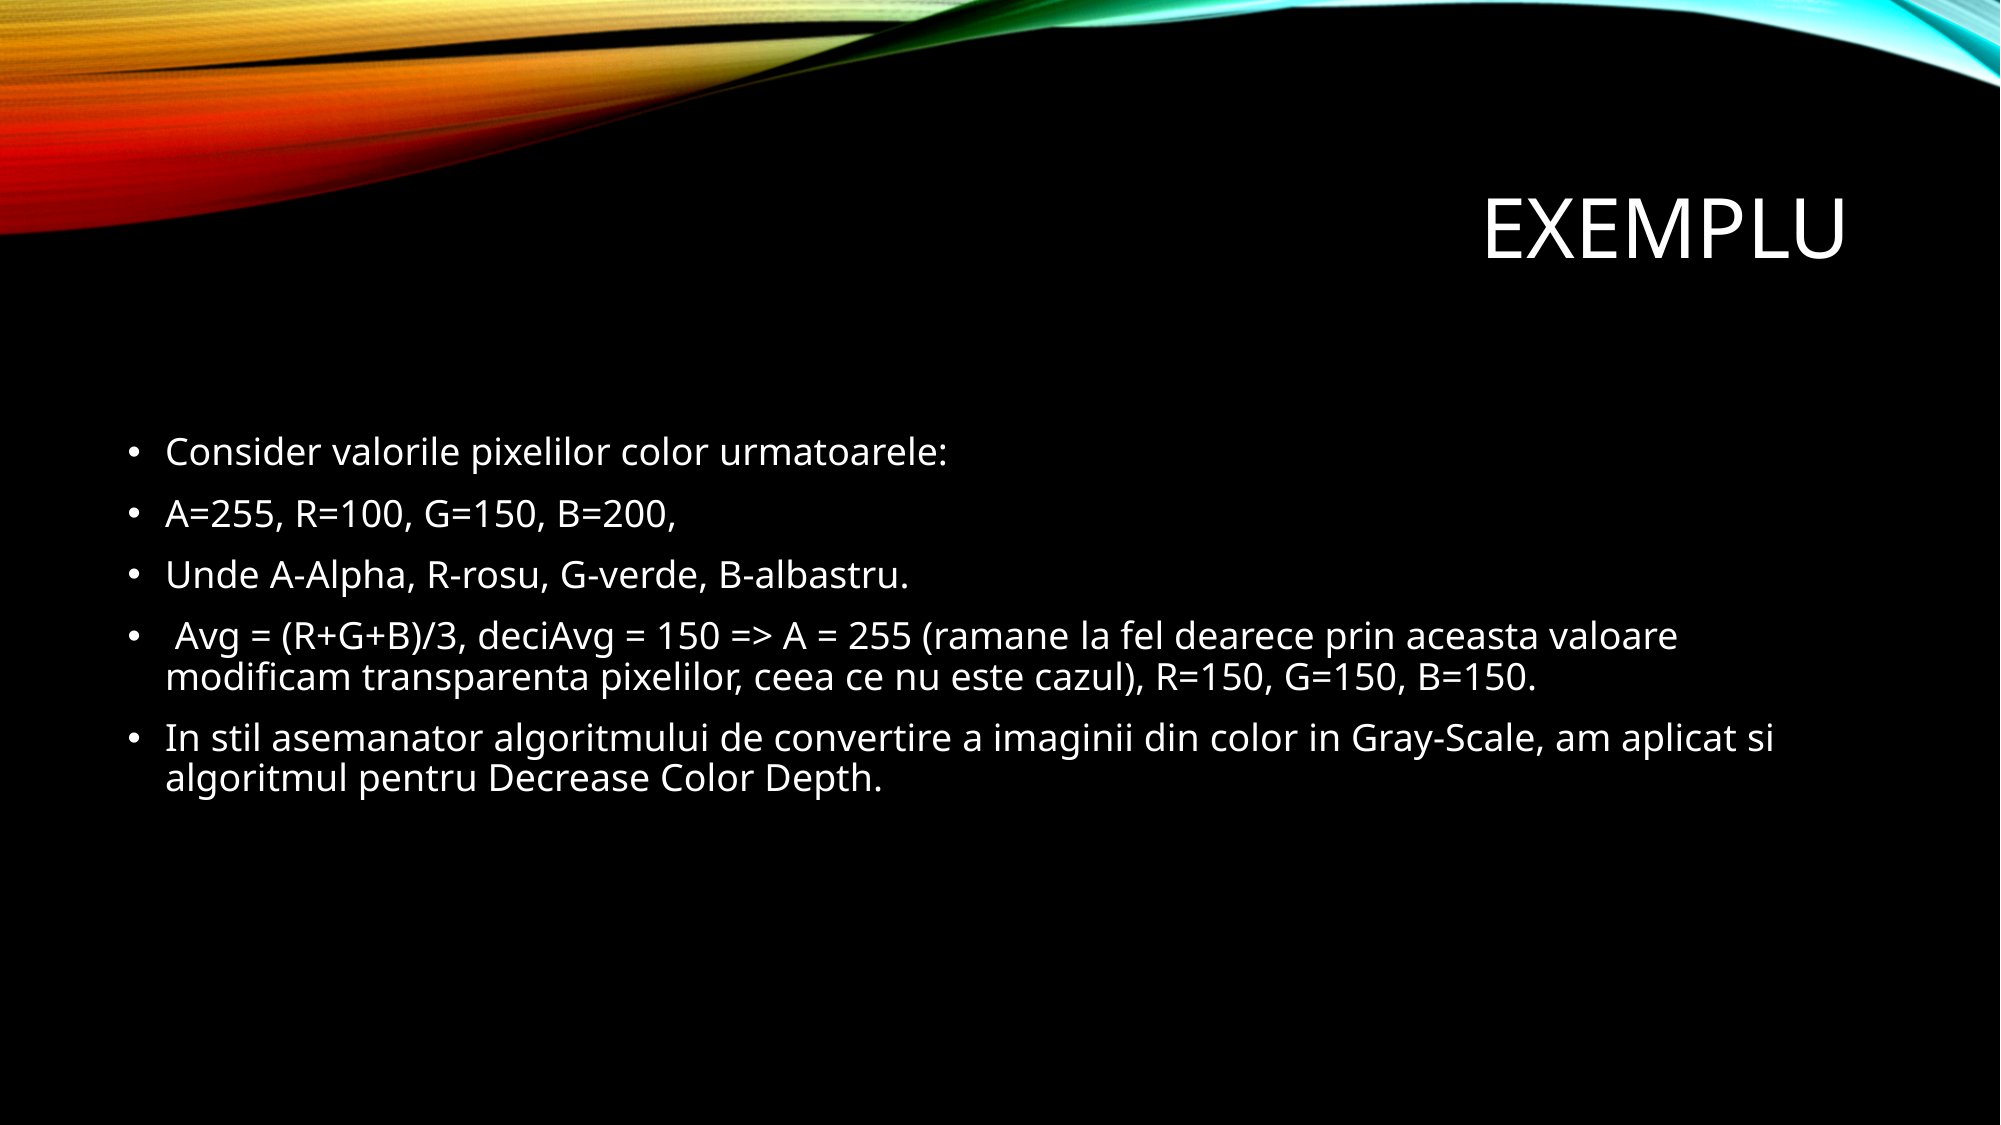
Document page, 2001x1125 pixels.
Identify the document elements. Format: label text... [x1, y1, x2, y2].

picture [0, 0, 2000, 237]
title Exemplu [474, 125, 1888, 338]
list Consider valorile pixelilor color urmatoarele: A=255, R=100, G=150, B=200, Unde A-Alpha, R-rosu, G-verde, B-albastru. Avg = (R+G+B)/3, deciAvg = 150 => A = 255 (ramane la fel dearece prin aceasta valoare modificam transparenta pixelilor, ceea ce nu este cazul), R=150, G=150, B=150. In stil asemanator algoritmului de convertire a imaginii din color in Gray-Scale, am aplicat si algoritmul pentru Decrease Color Depth. [112, 360, 1888, 1021]
